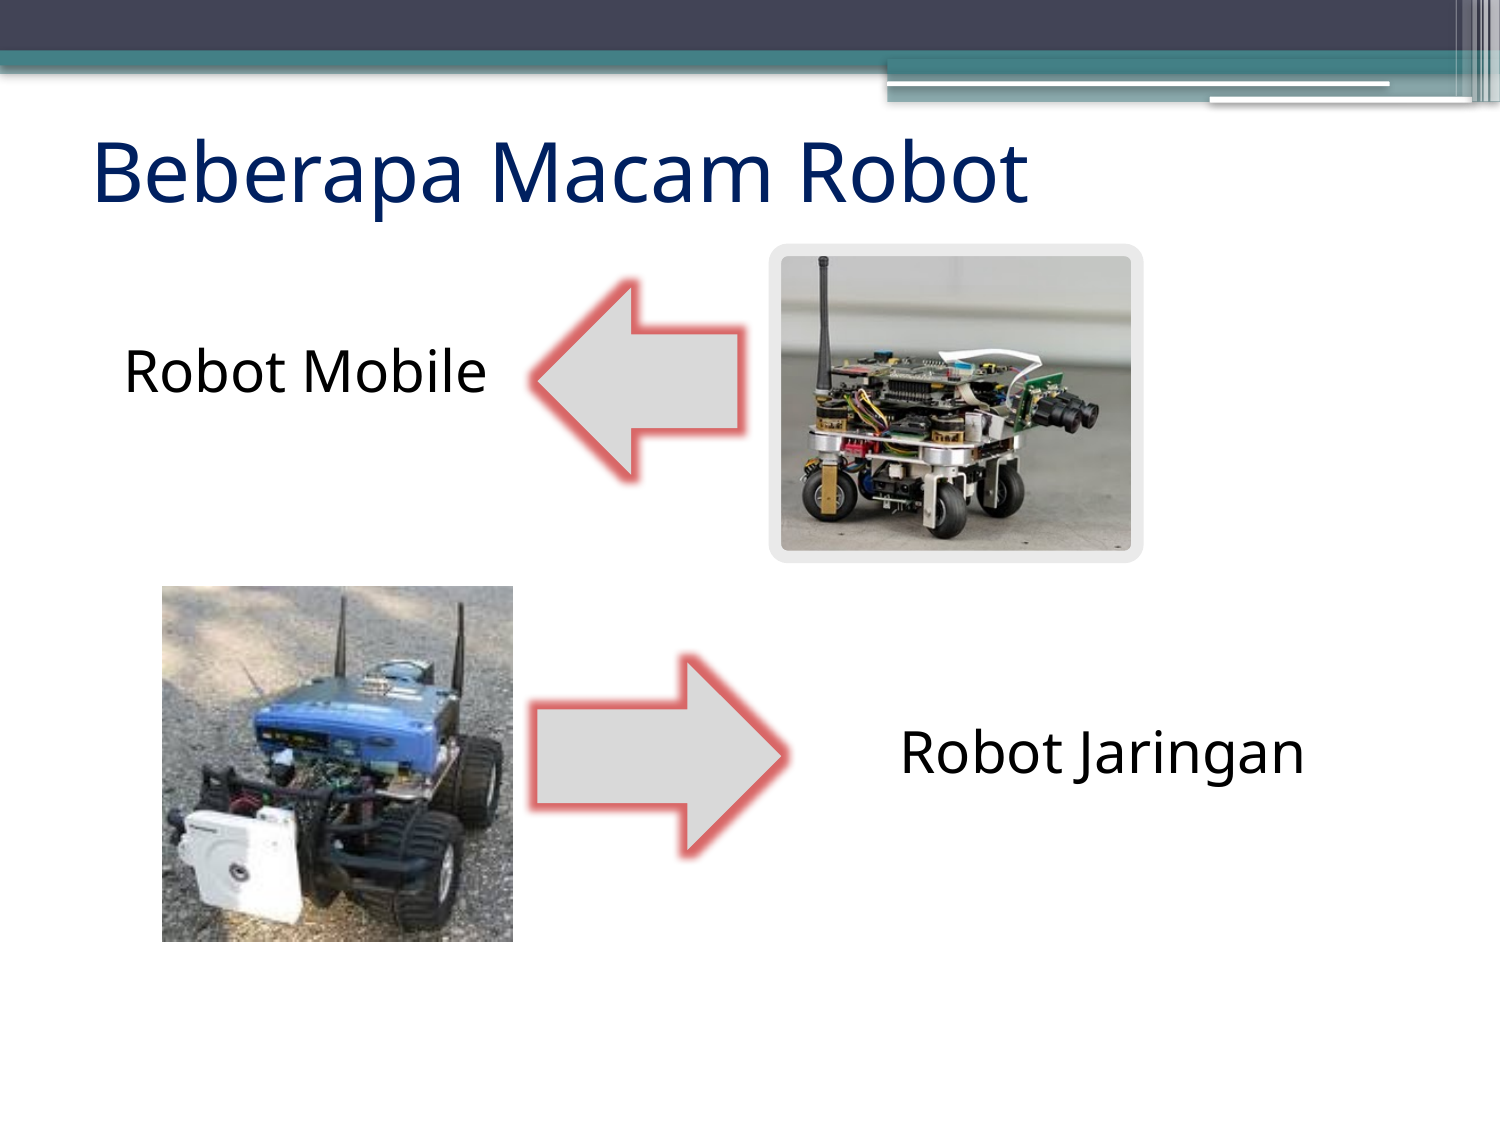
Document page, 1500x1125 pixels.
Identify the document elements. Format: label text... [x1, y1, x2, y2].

picture [162, 586, 513, 942]
text_box [536, 286, 740, 477]
list Robot Mobile Robot Jaringan [74, 249, 1426, 993]
title Beberapa Macam Robot [74, 81, 1426, 249]
picture [774, 249, 1138, 558]
text_box [535, 661, 783, 852]
